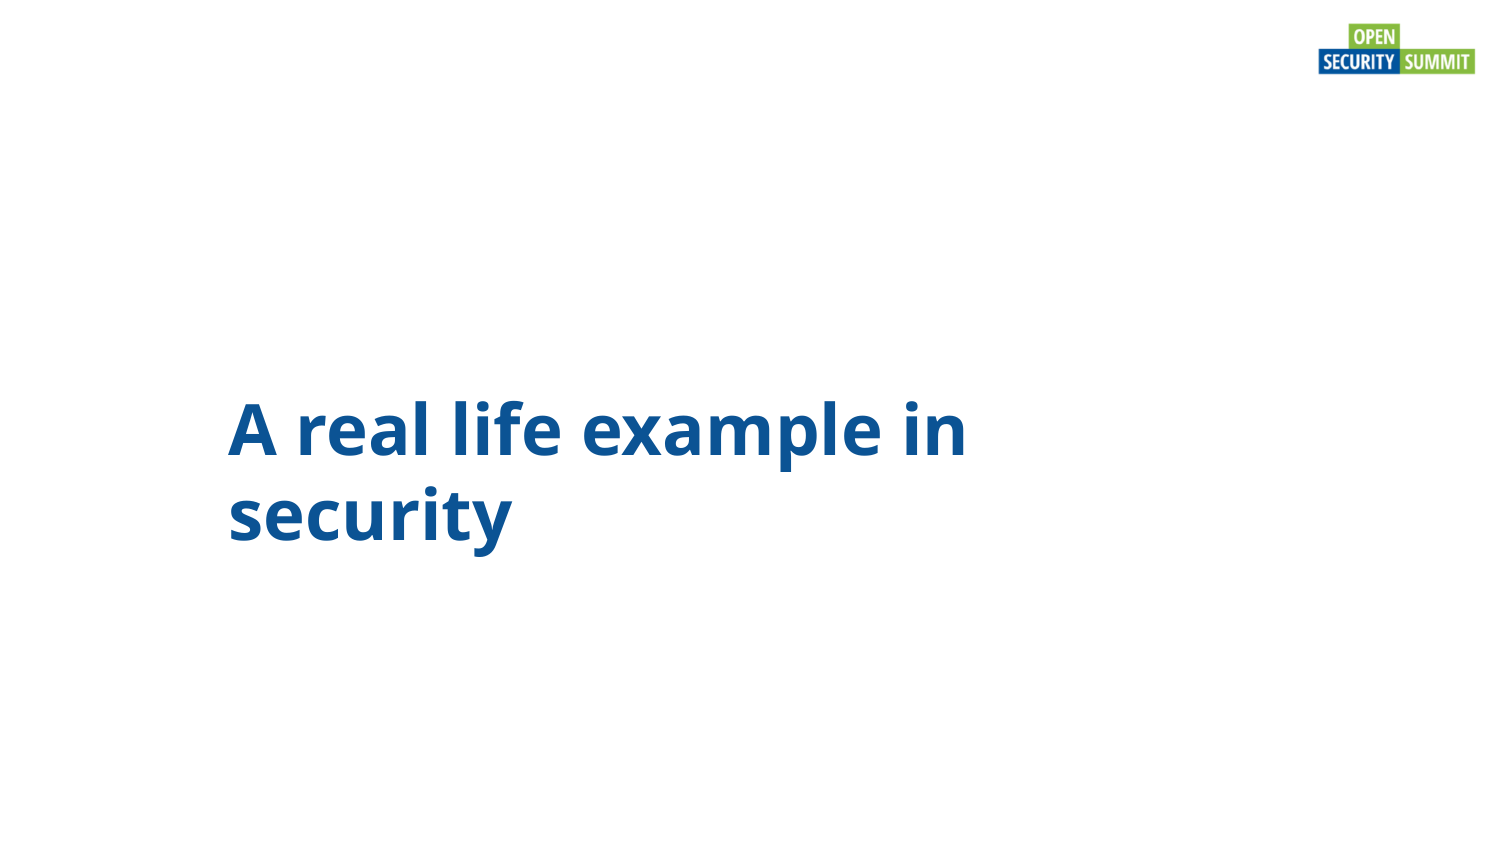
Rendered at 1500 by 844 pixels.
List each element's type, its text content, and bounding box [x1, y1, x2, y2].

text_box A real life example in security [213, 369, 1251, 504]
picture [1298, 12, 1494, 94]
